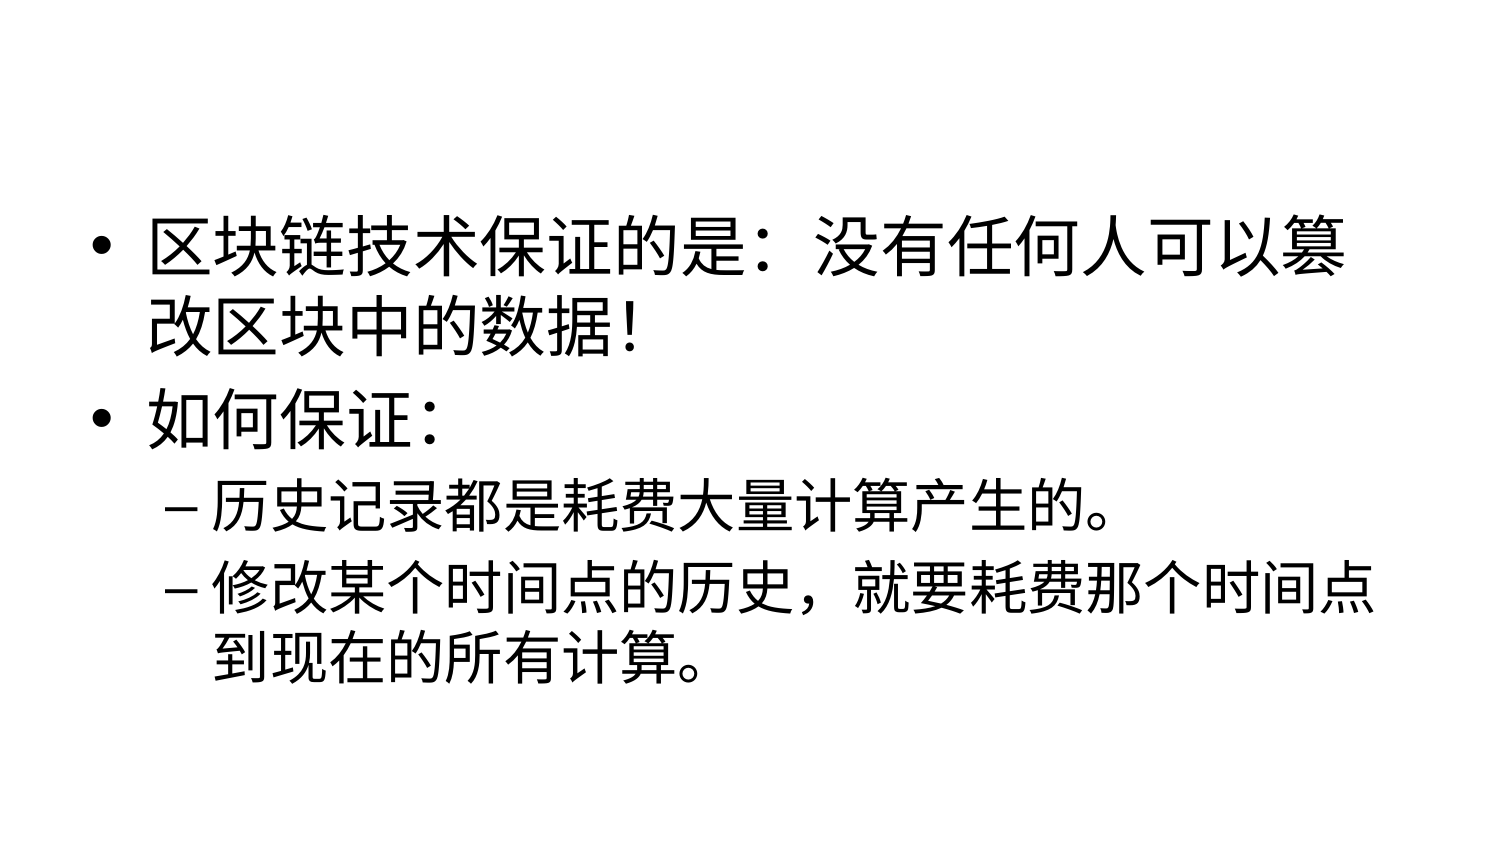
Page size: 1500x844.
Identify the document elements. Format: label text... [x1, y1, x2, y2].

list 区块链技术保证的是：没有任何人可以篡改区块中的数据！ 如何保证： 历史记录都是耗费大量计算产生的。 修改某个时间点的历史，就要耗费那个时间点到现在的所有计算。 [75, 196, 1425, 754]
